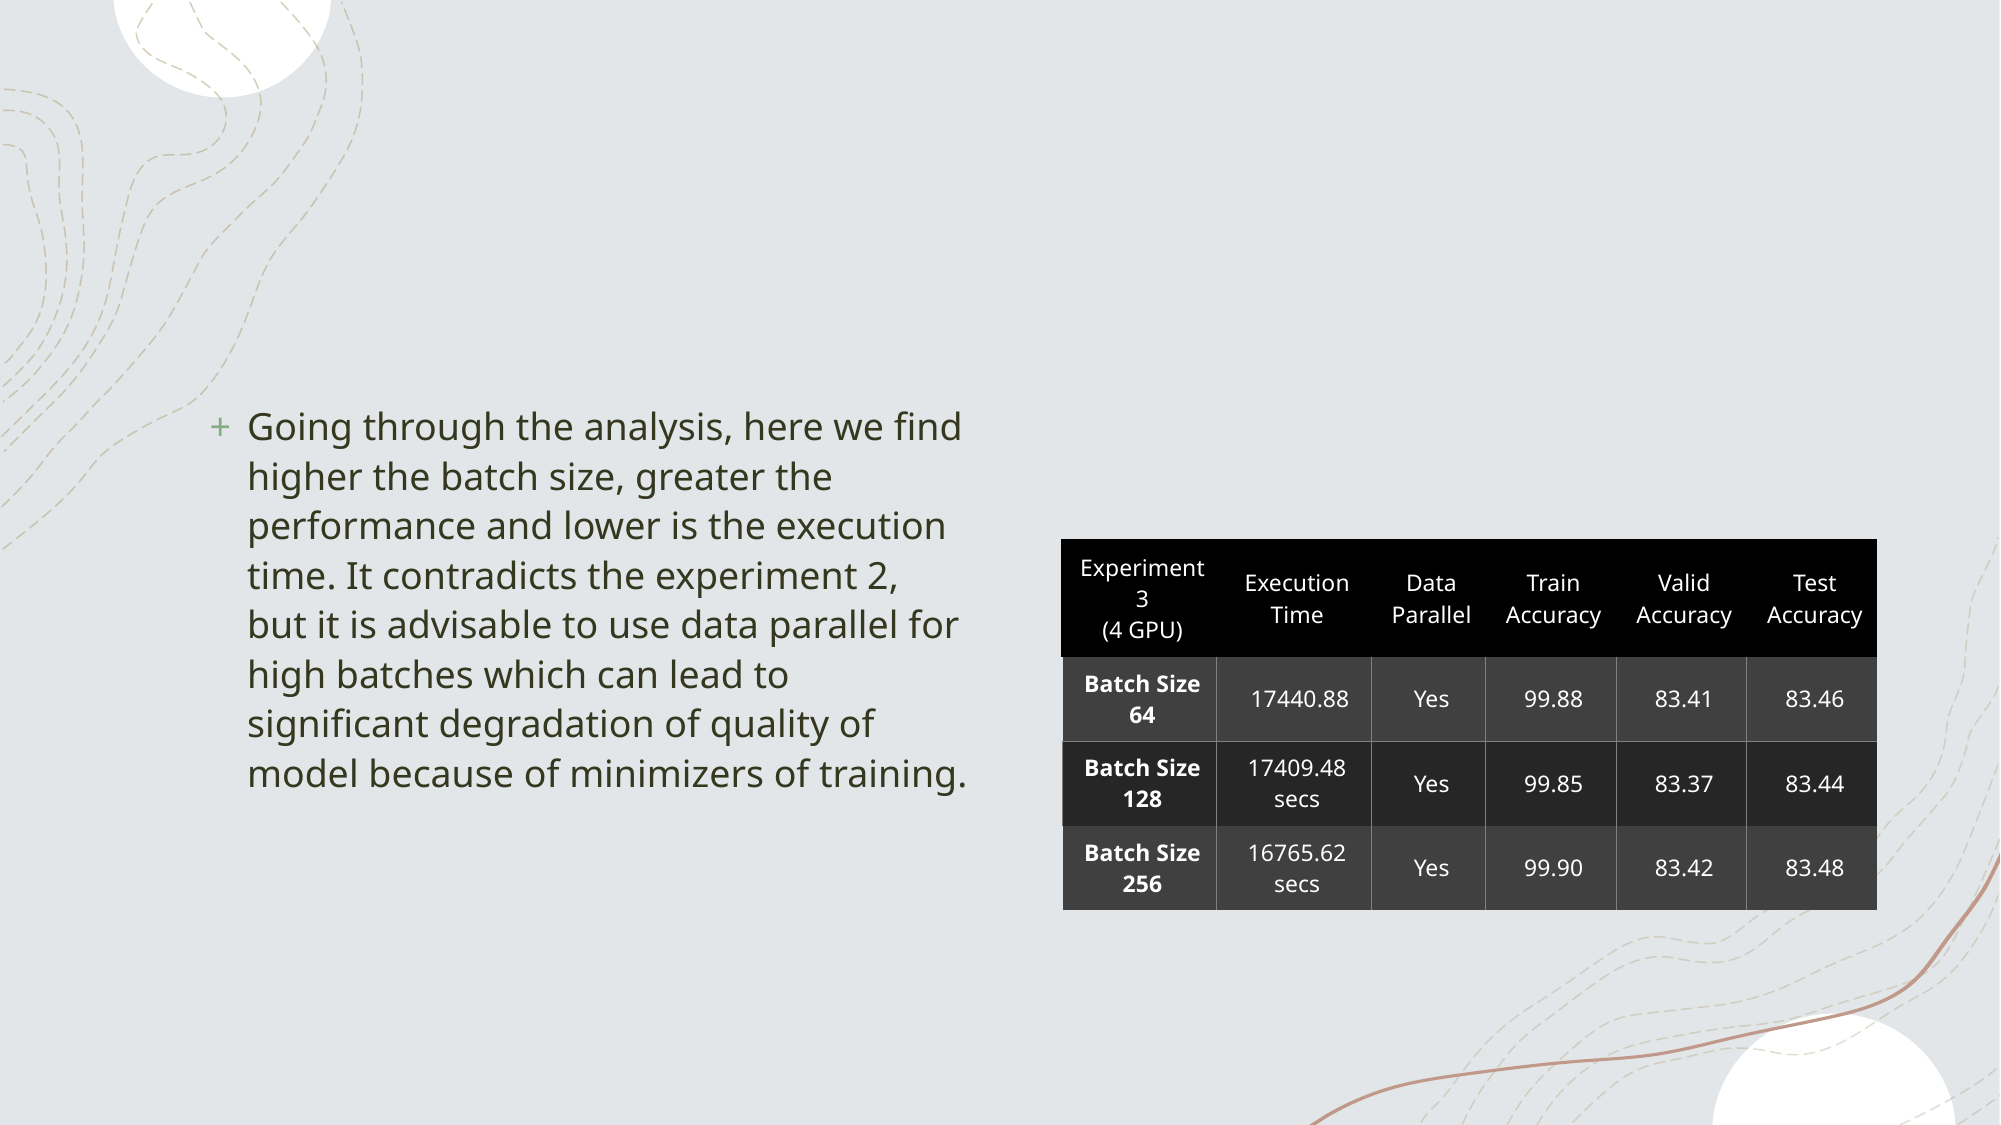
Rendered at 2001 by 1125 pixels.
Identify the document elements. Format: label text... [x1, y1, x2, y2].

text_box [1, 0, 363, 549]
text_box [0, 0, 2000, 1125]
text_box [1309, 537, 2000, 1125]
table_cell 17440.88 [1217, 657, 1309, 741]
table_header Experiment 3 (4 GPU) [1064, 542, 1216, 657]
table_cell Batch Size 64 [1063, 657, 1216, 741]
table_header Execution Time [1216, 542, 1309, 657]
table_cell Batch Size 256 [1063, 826, 1216, 910]
table_cell Batch Size 128 [1063, 742, 1216, 826]
table_cell 16765.62 secs [1217, 826, 1309, 910]
table_cell 17409.48 secs [1217, 742, 1309, 826]
list Going through the analysis, here we find higher the batch size, greater the performance and lower is the execution time. It contradicts the experiment 2, but it is advisable to use data parallel for high batches which can lead to significant degradation of quality of model because of minimizers of training. [194, 391, 984, 1003]
